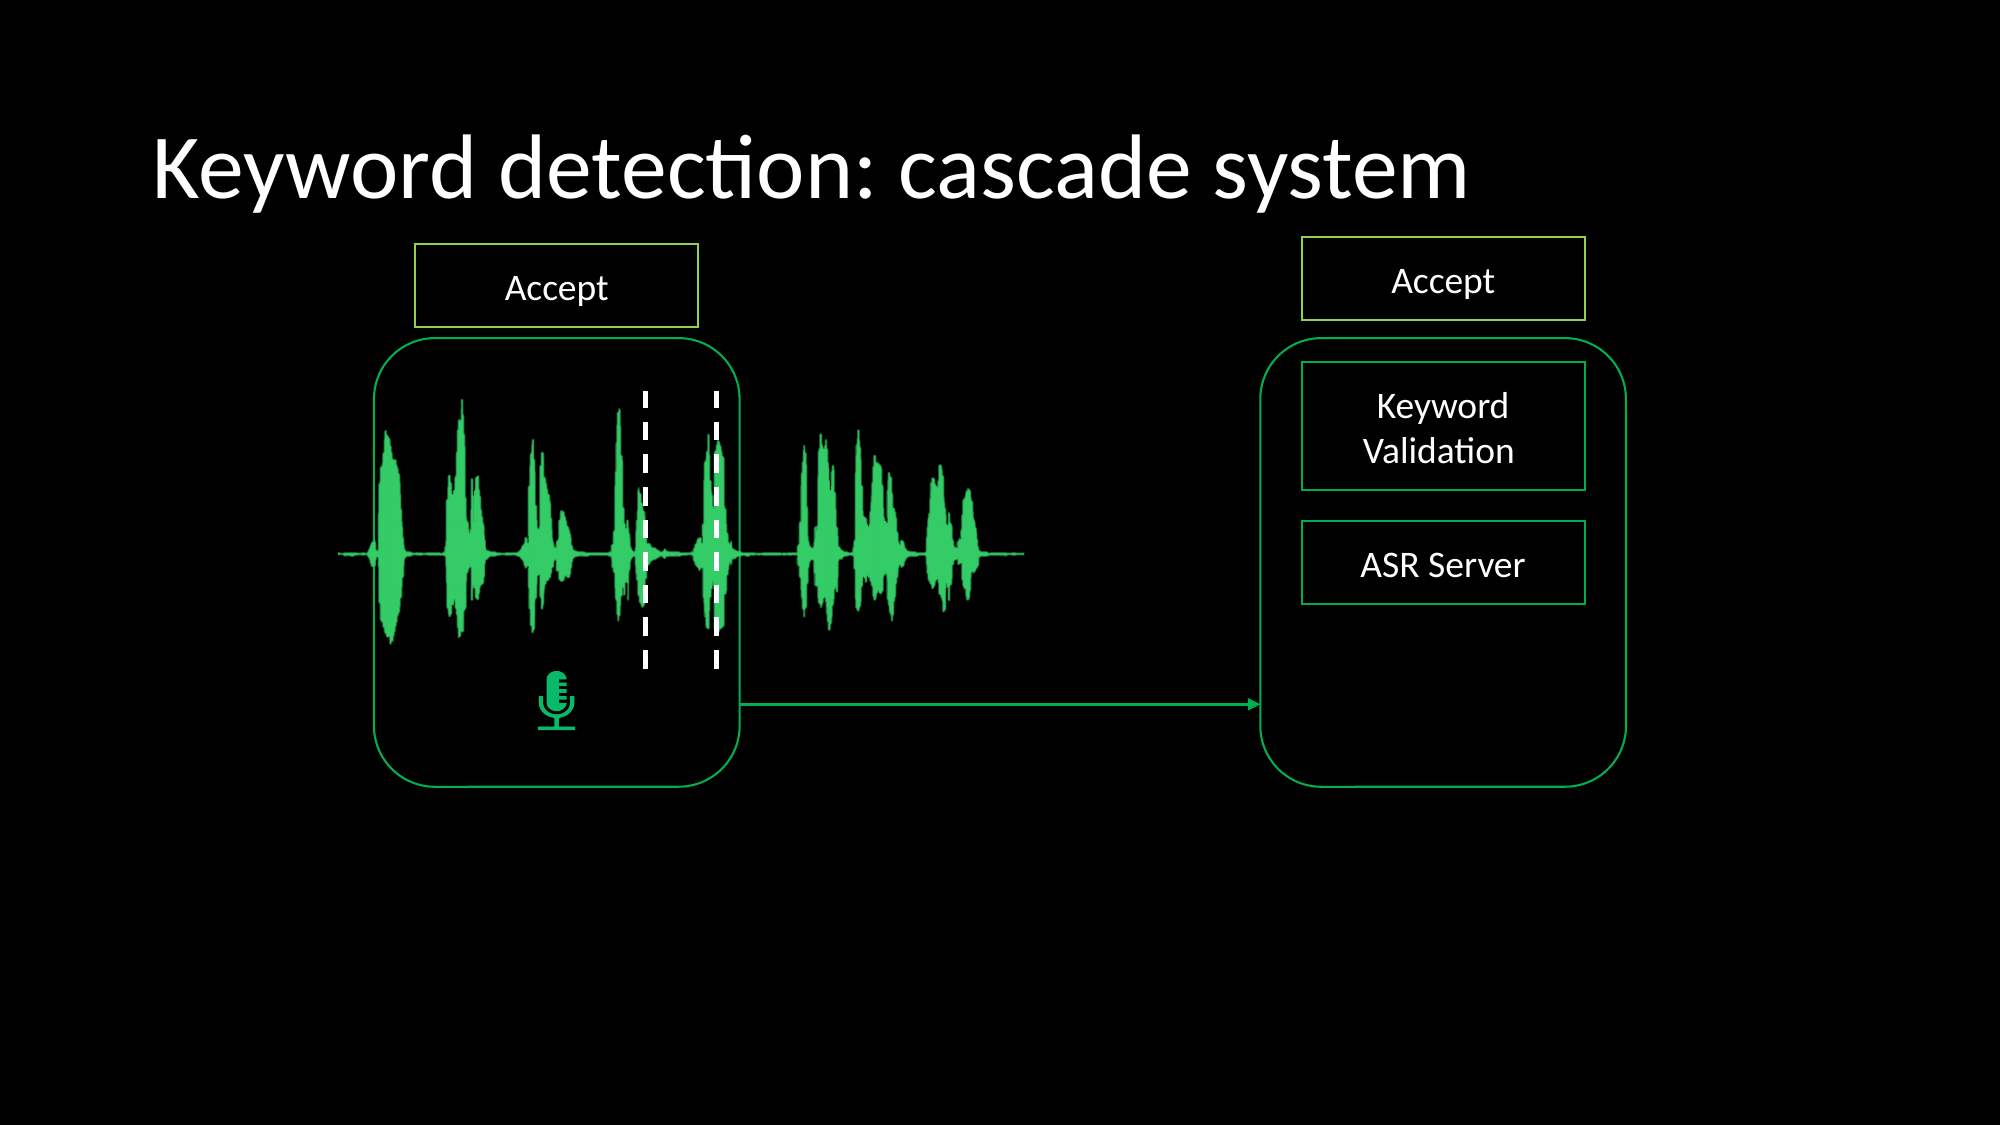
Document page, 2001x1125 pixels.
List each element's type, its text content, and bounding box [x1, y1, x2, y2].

text_box [374, 338, 739, 389]
text_box Accept [415, 244, 699, 328]
text_box Keyword Validation [1301, 361, 1585, 491]
picture [519, 668, 595, 733]
text_box [1260, 338, 1627, 787]
text_box Accept [1301, 237, 1585, 321]
picture [717, 390, 1027, 652]
picture [646, 390, 716, 652]
picture [338, 390, 645, 652]
text_box [373, 660, 740, 787]
text_box Keyword detection: cascade system [137, 59, 1863, 278]
text_box ASR Server [1301, 520, 1585, 604]
